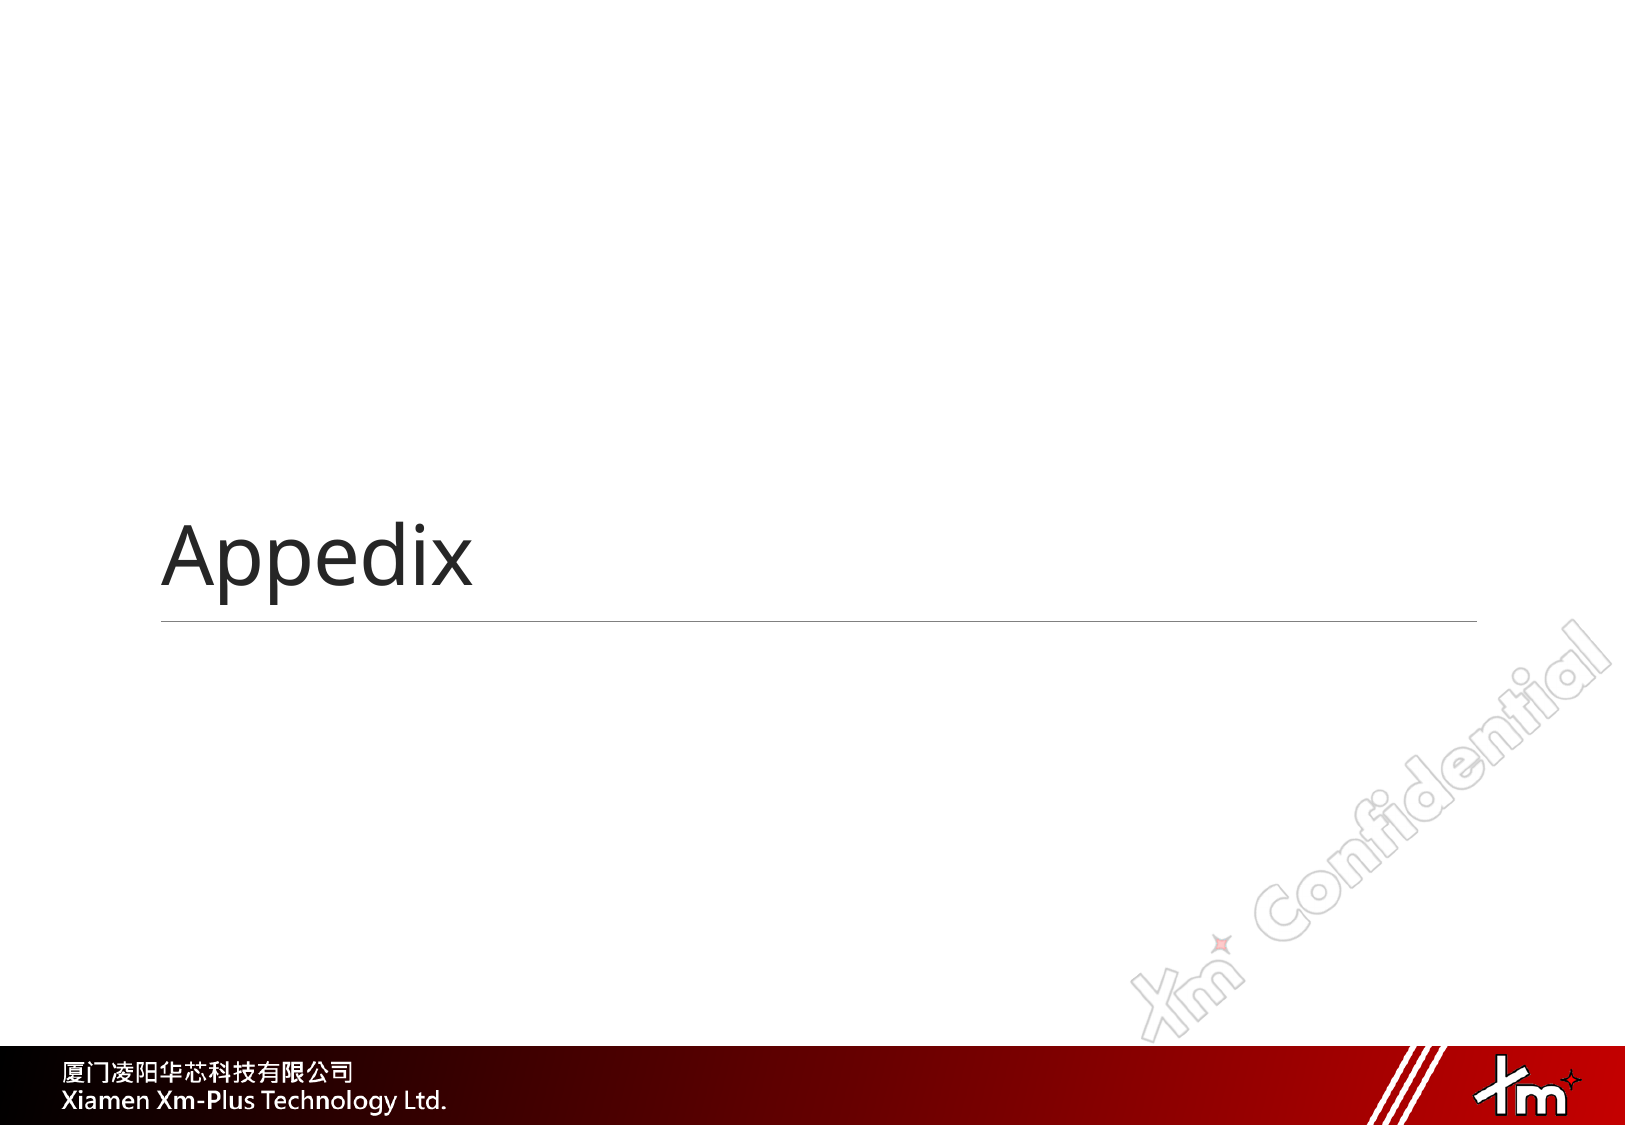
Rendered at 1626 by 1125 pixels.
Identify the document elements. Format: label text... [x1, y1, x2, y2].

title Appedix [146, 274, 1487, 610]
picture [0, 608, 1625, 1125]
